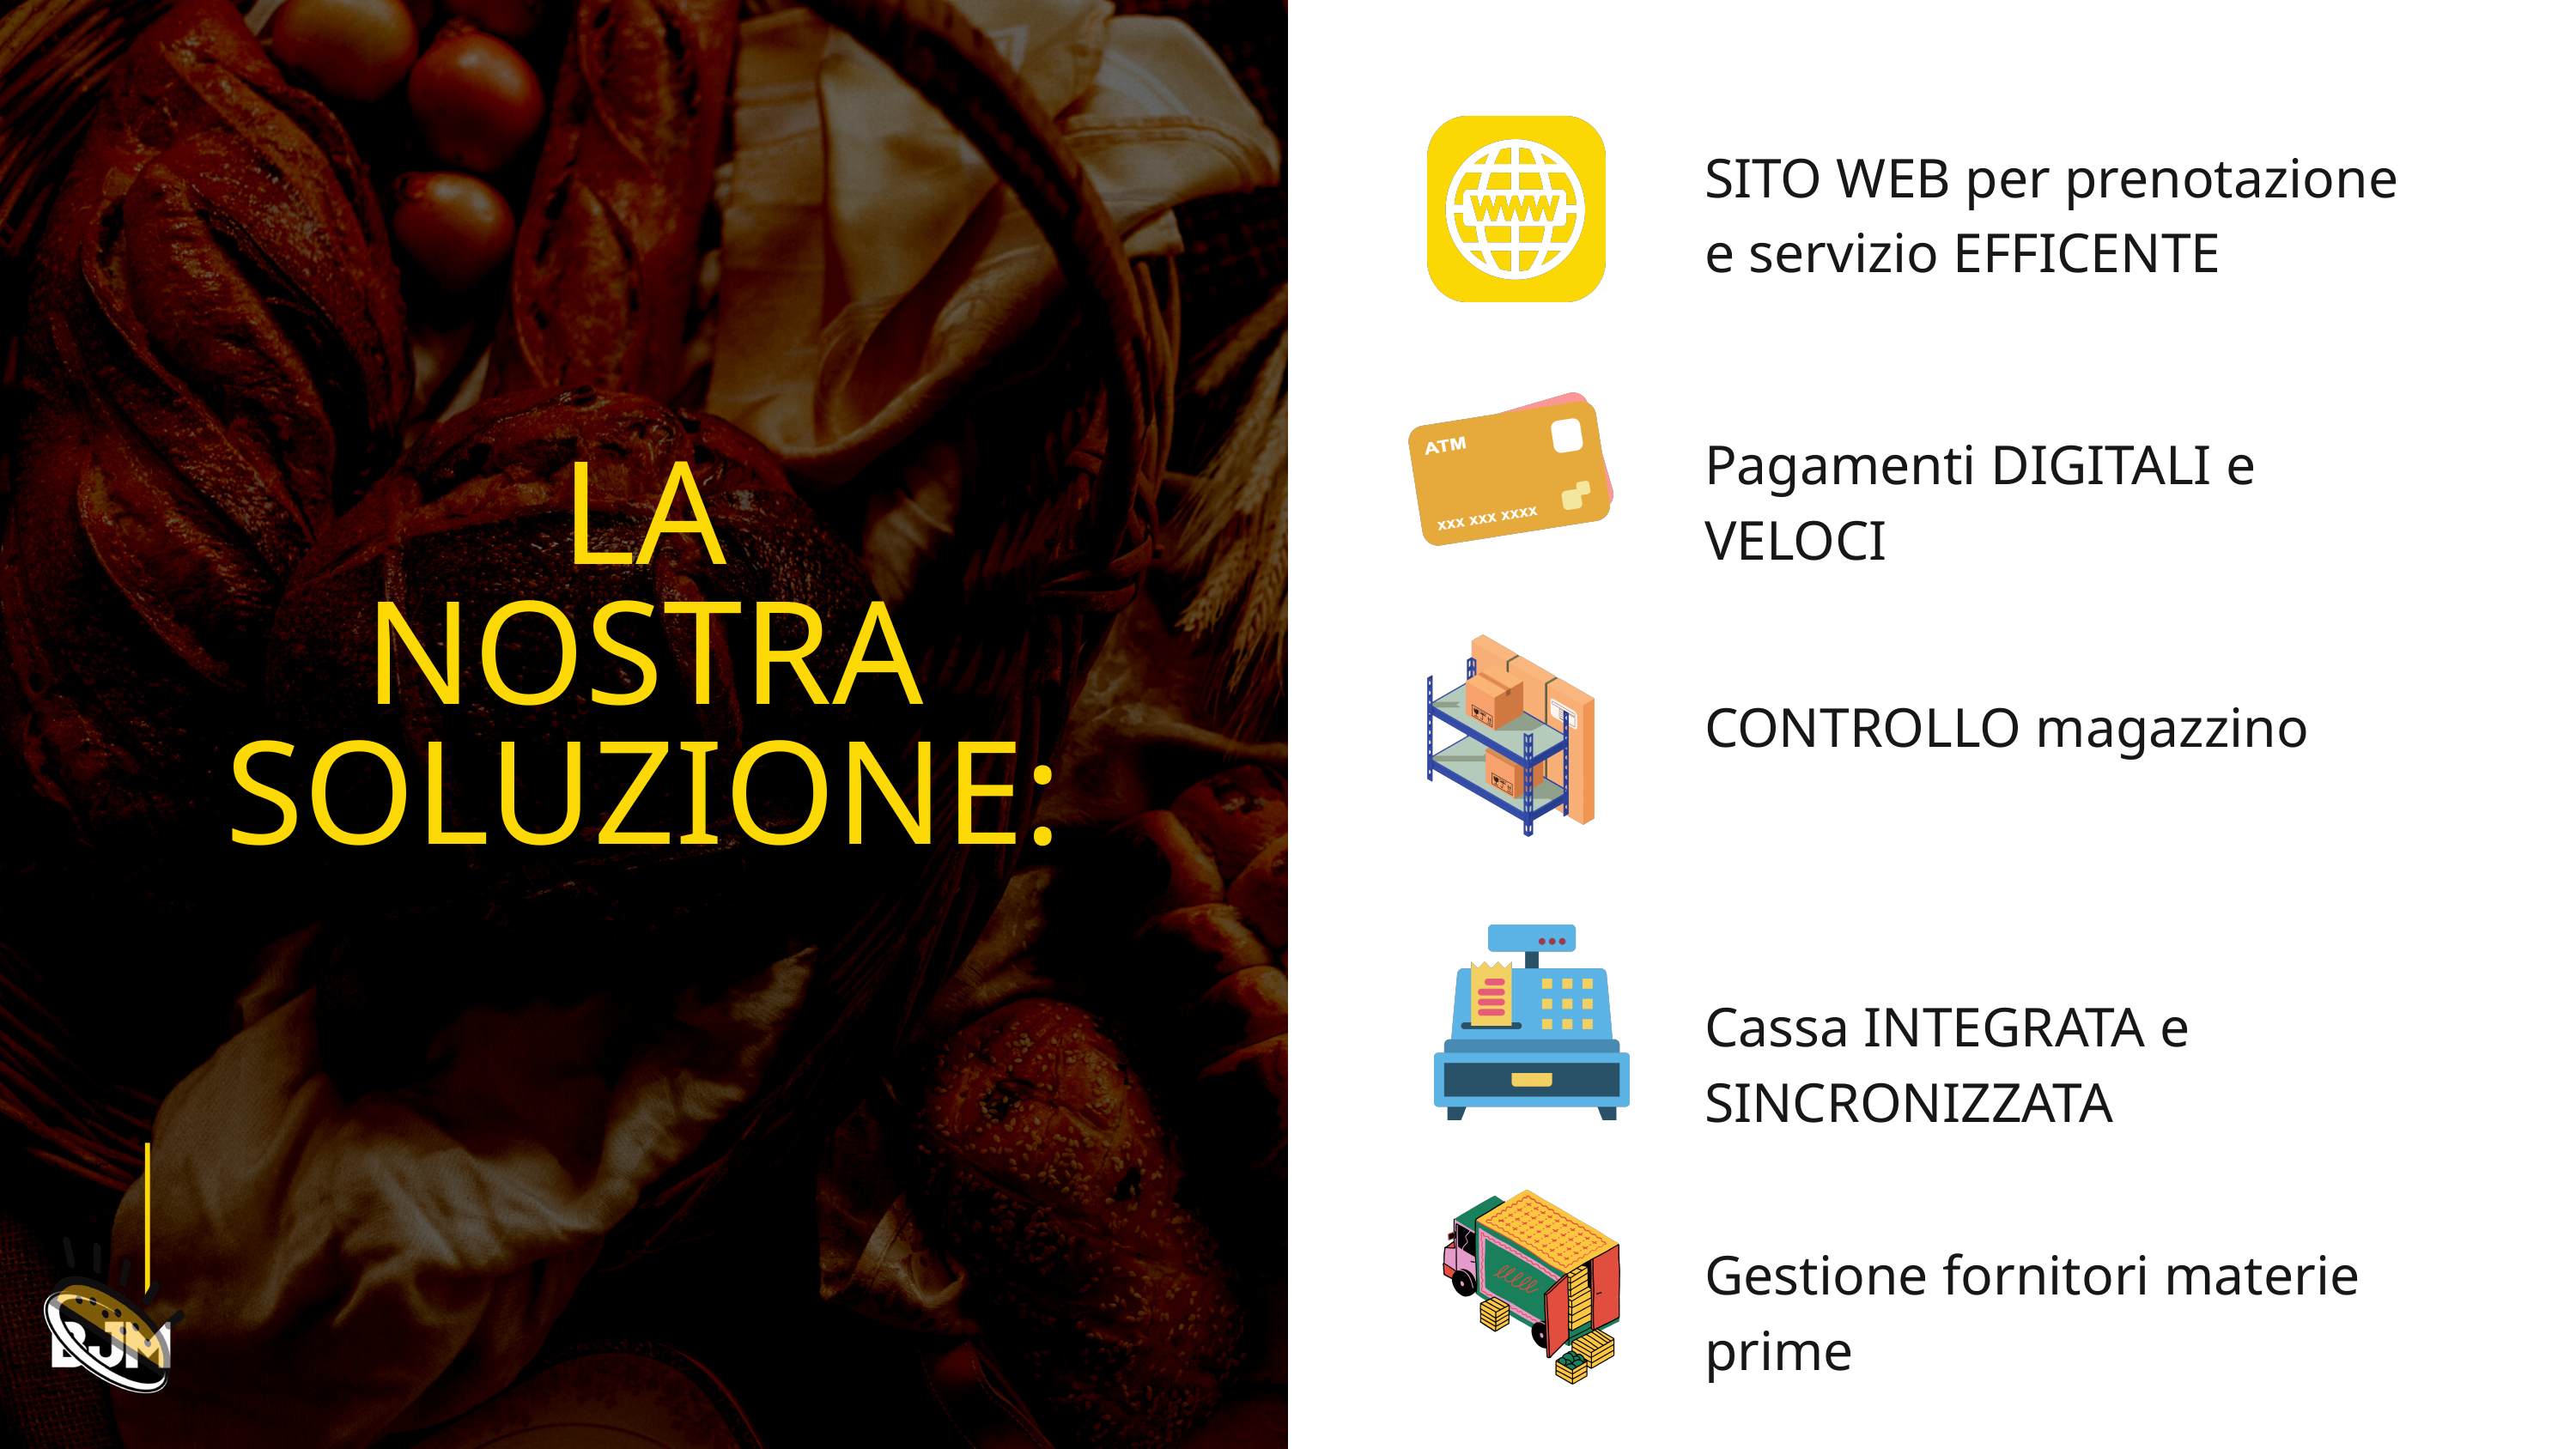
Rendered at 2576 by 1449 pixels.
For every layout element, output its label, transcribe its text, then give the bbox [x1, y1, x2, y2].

picture [1406, 390, 1615, 547]
text_box SITO WEB per prenotazione e servizio EFFICENTE [1704, 133, 2432, 284]
text_box Pagamenti DIGITALI e VELOCI [1704, 420, 2432, 571]
text_box CONTROLLO magazzino [1704, 682, 2432, 759]
text_box Cassa INTEGRATA e SINCRONIZZATA [1704, 982, 2432, 1133]
picture [1427, 634, 1595, 837]
picture [1427, 116, 1606, 303]
picture [1443, 1190, 1621, 1385]
text_box Gestione fornitori materie prime [1704, 1230, 2501, 1381]
picture [0, 0, 1289, 1449]
picture [1434, 925, 1630, 1120]
